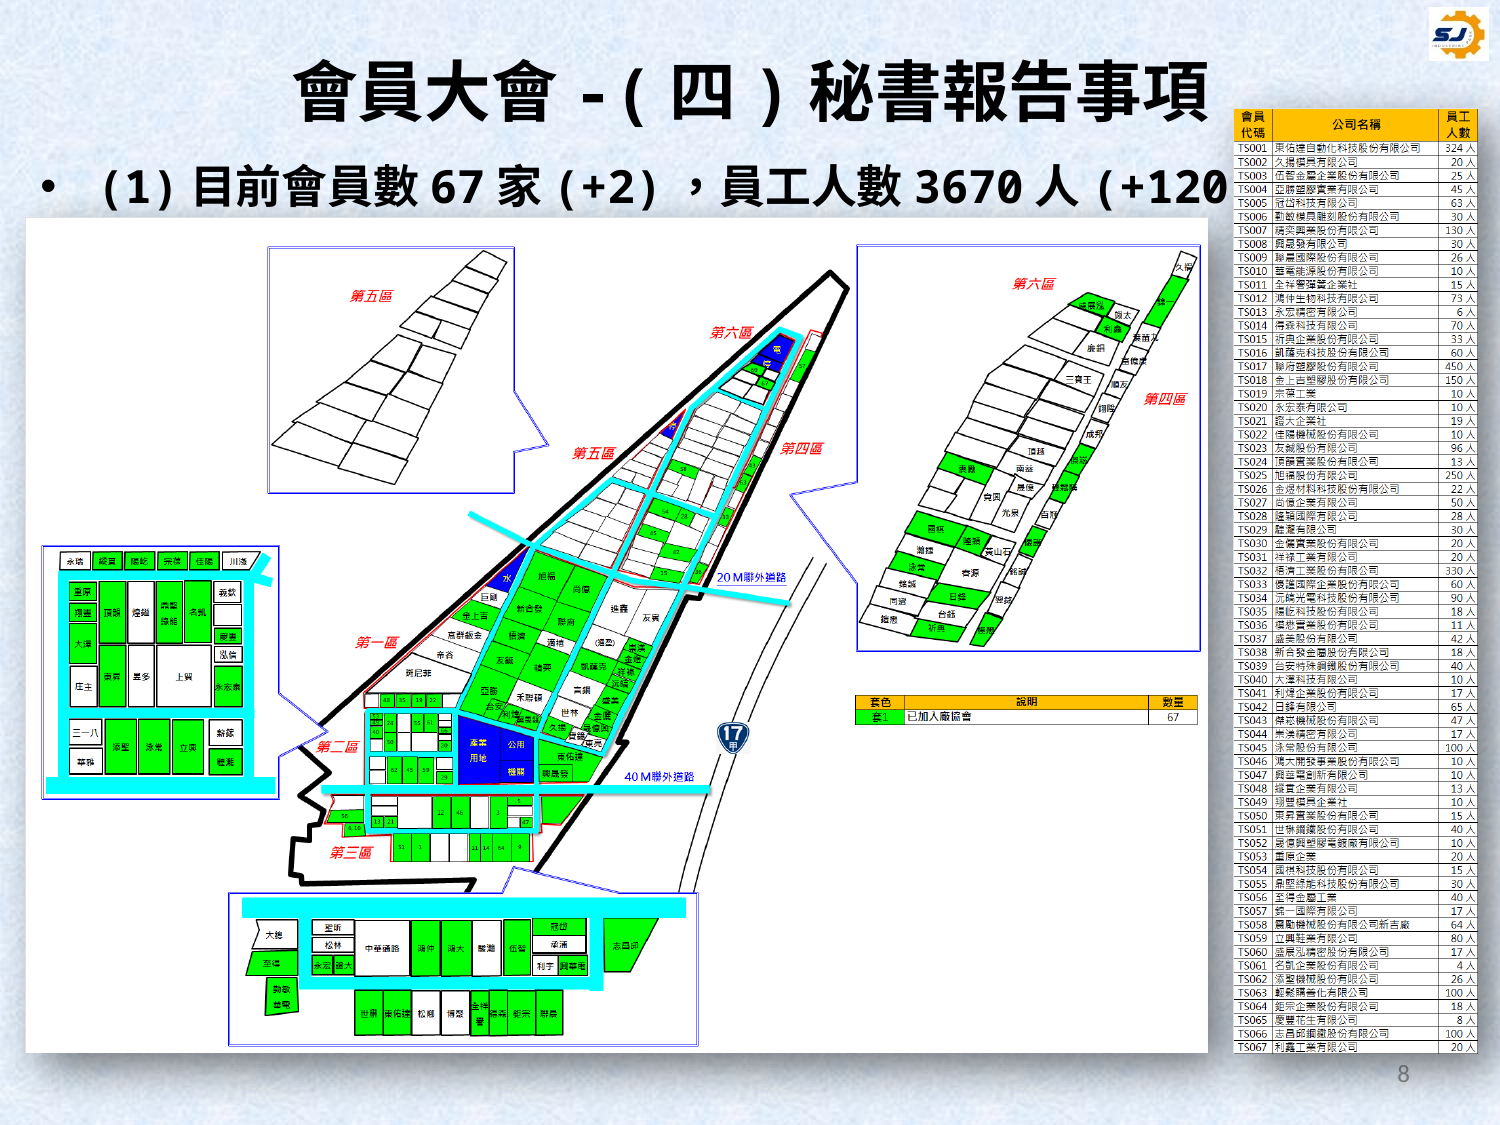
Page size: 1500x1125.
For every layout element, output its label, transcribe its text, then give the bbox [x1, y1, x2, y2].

text_box (1)目前會員數67家(+2)，員工人數3670人(+120) [25, 150, 1216, 214]
slide_number 8 [1074, 1097, 1284, 1103]
picture [0, 0, 1500, 1125]
text_box 會員大會-(四)秘書報告事項 [41, 42, 1459, 138]
